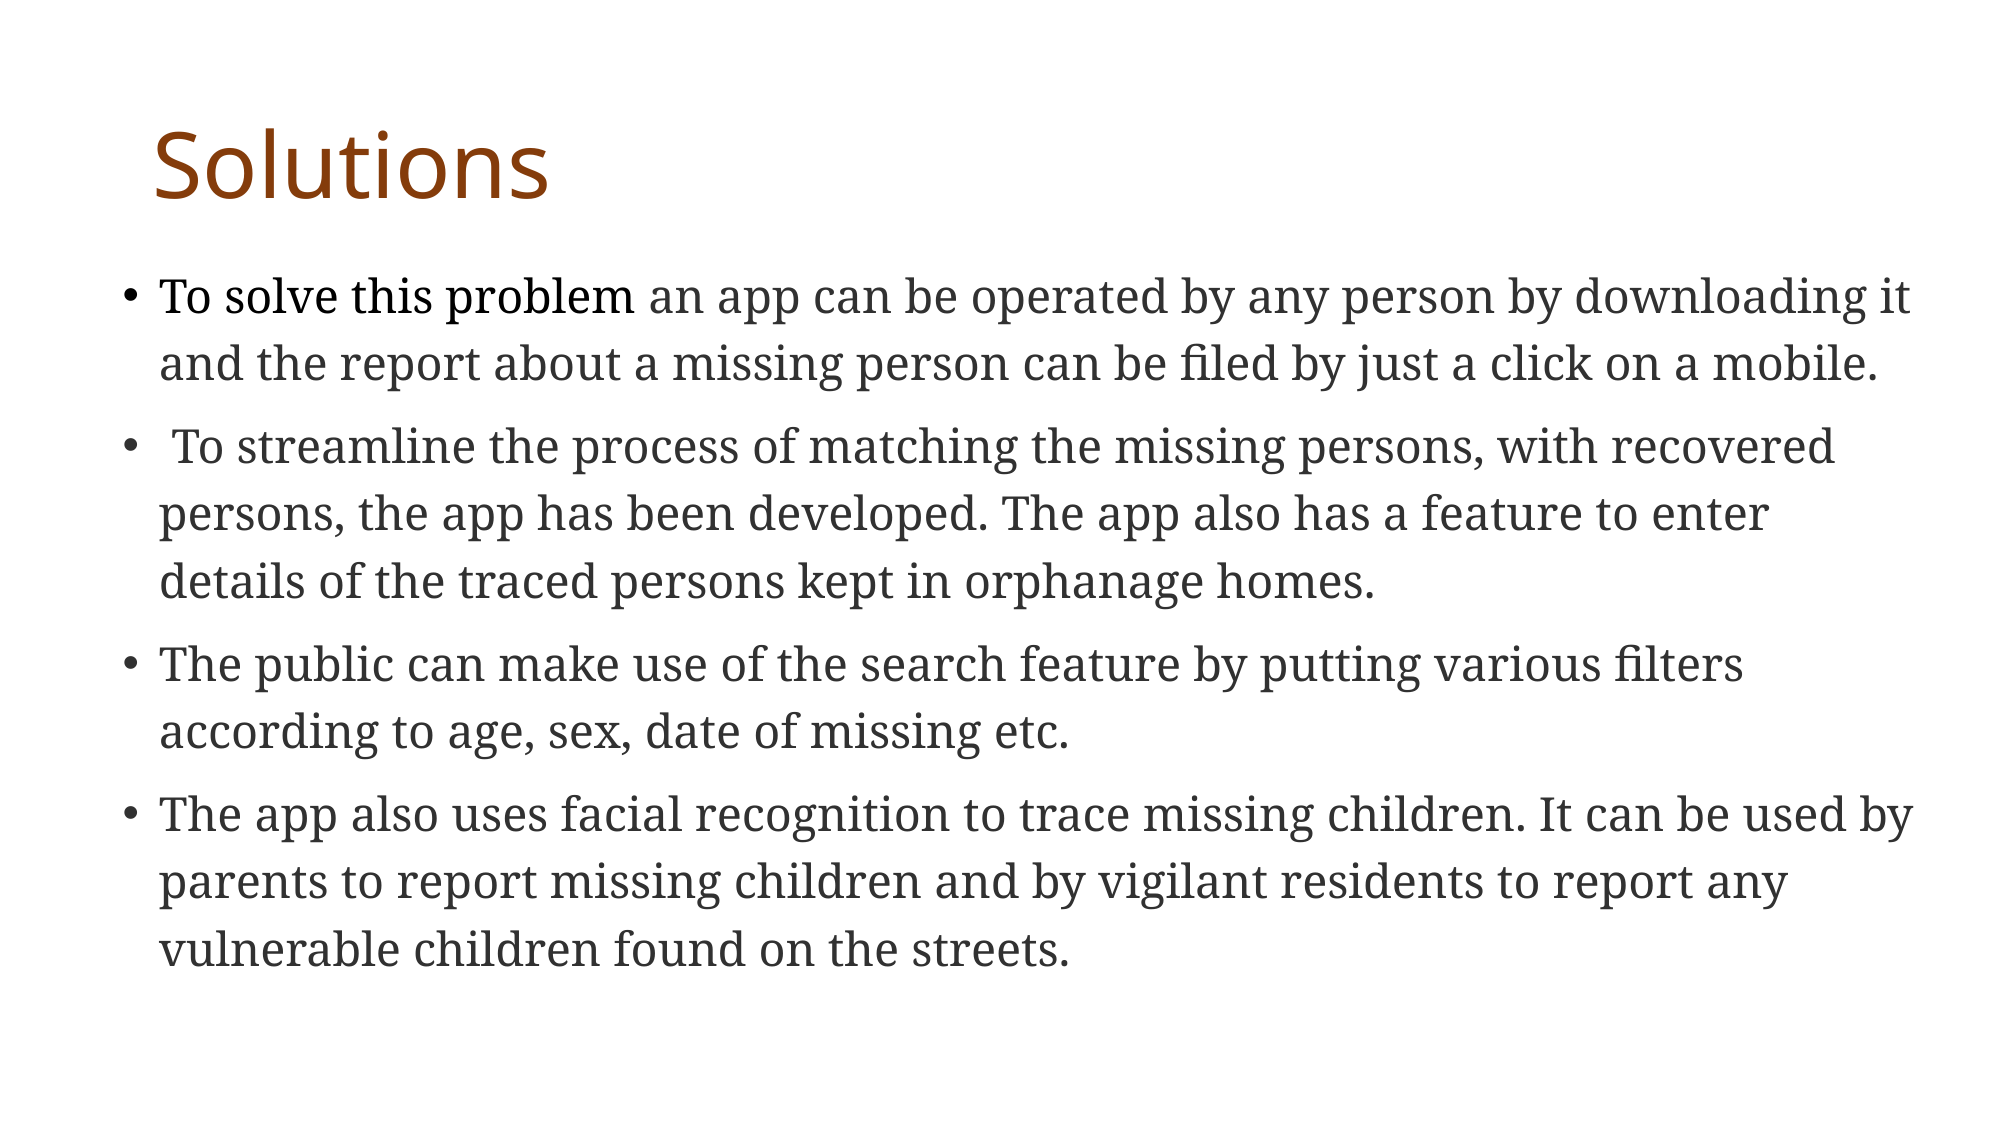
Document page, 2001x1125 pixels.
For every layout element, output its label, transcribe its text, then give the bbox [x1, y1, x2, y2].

list To solve this problem an app can be operated by any person by downloading it and the report about a missing person can be filed by just a click on a mobile. To streamline the process of matching the missing persons, with recovered persons, the app has been developed. The app also has a feature to enter details of the traced persons kept in orphanage homes. The public can make use of the search feature by putting various filters according to age, sex, date of missing etc. The app also uses facial recognition to trace missing children. It can be used by parents to report missing children and by vigilant residents to report any vulnerable children found on the streets. [107, 247, 1937, 1014]
title Solutions [137, 59, 1863, 247]
